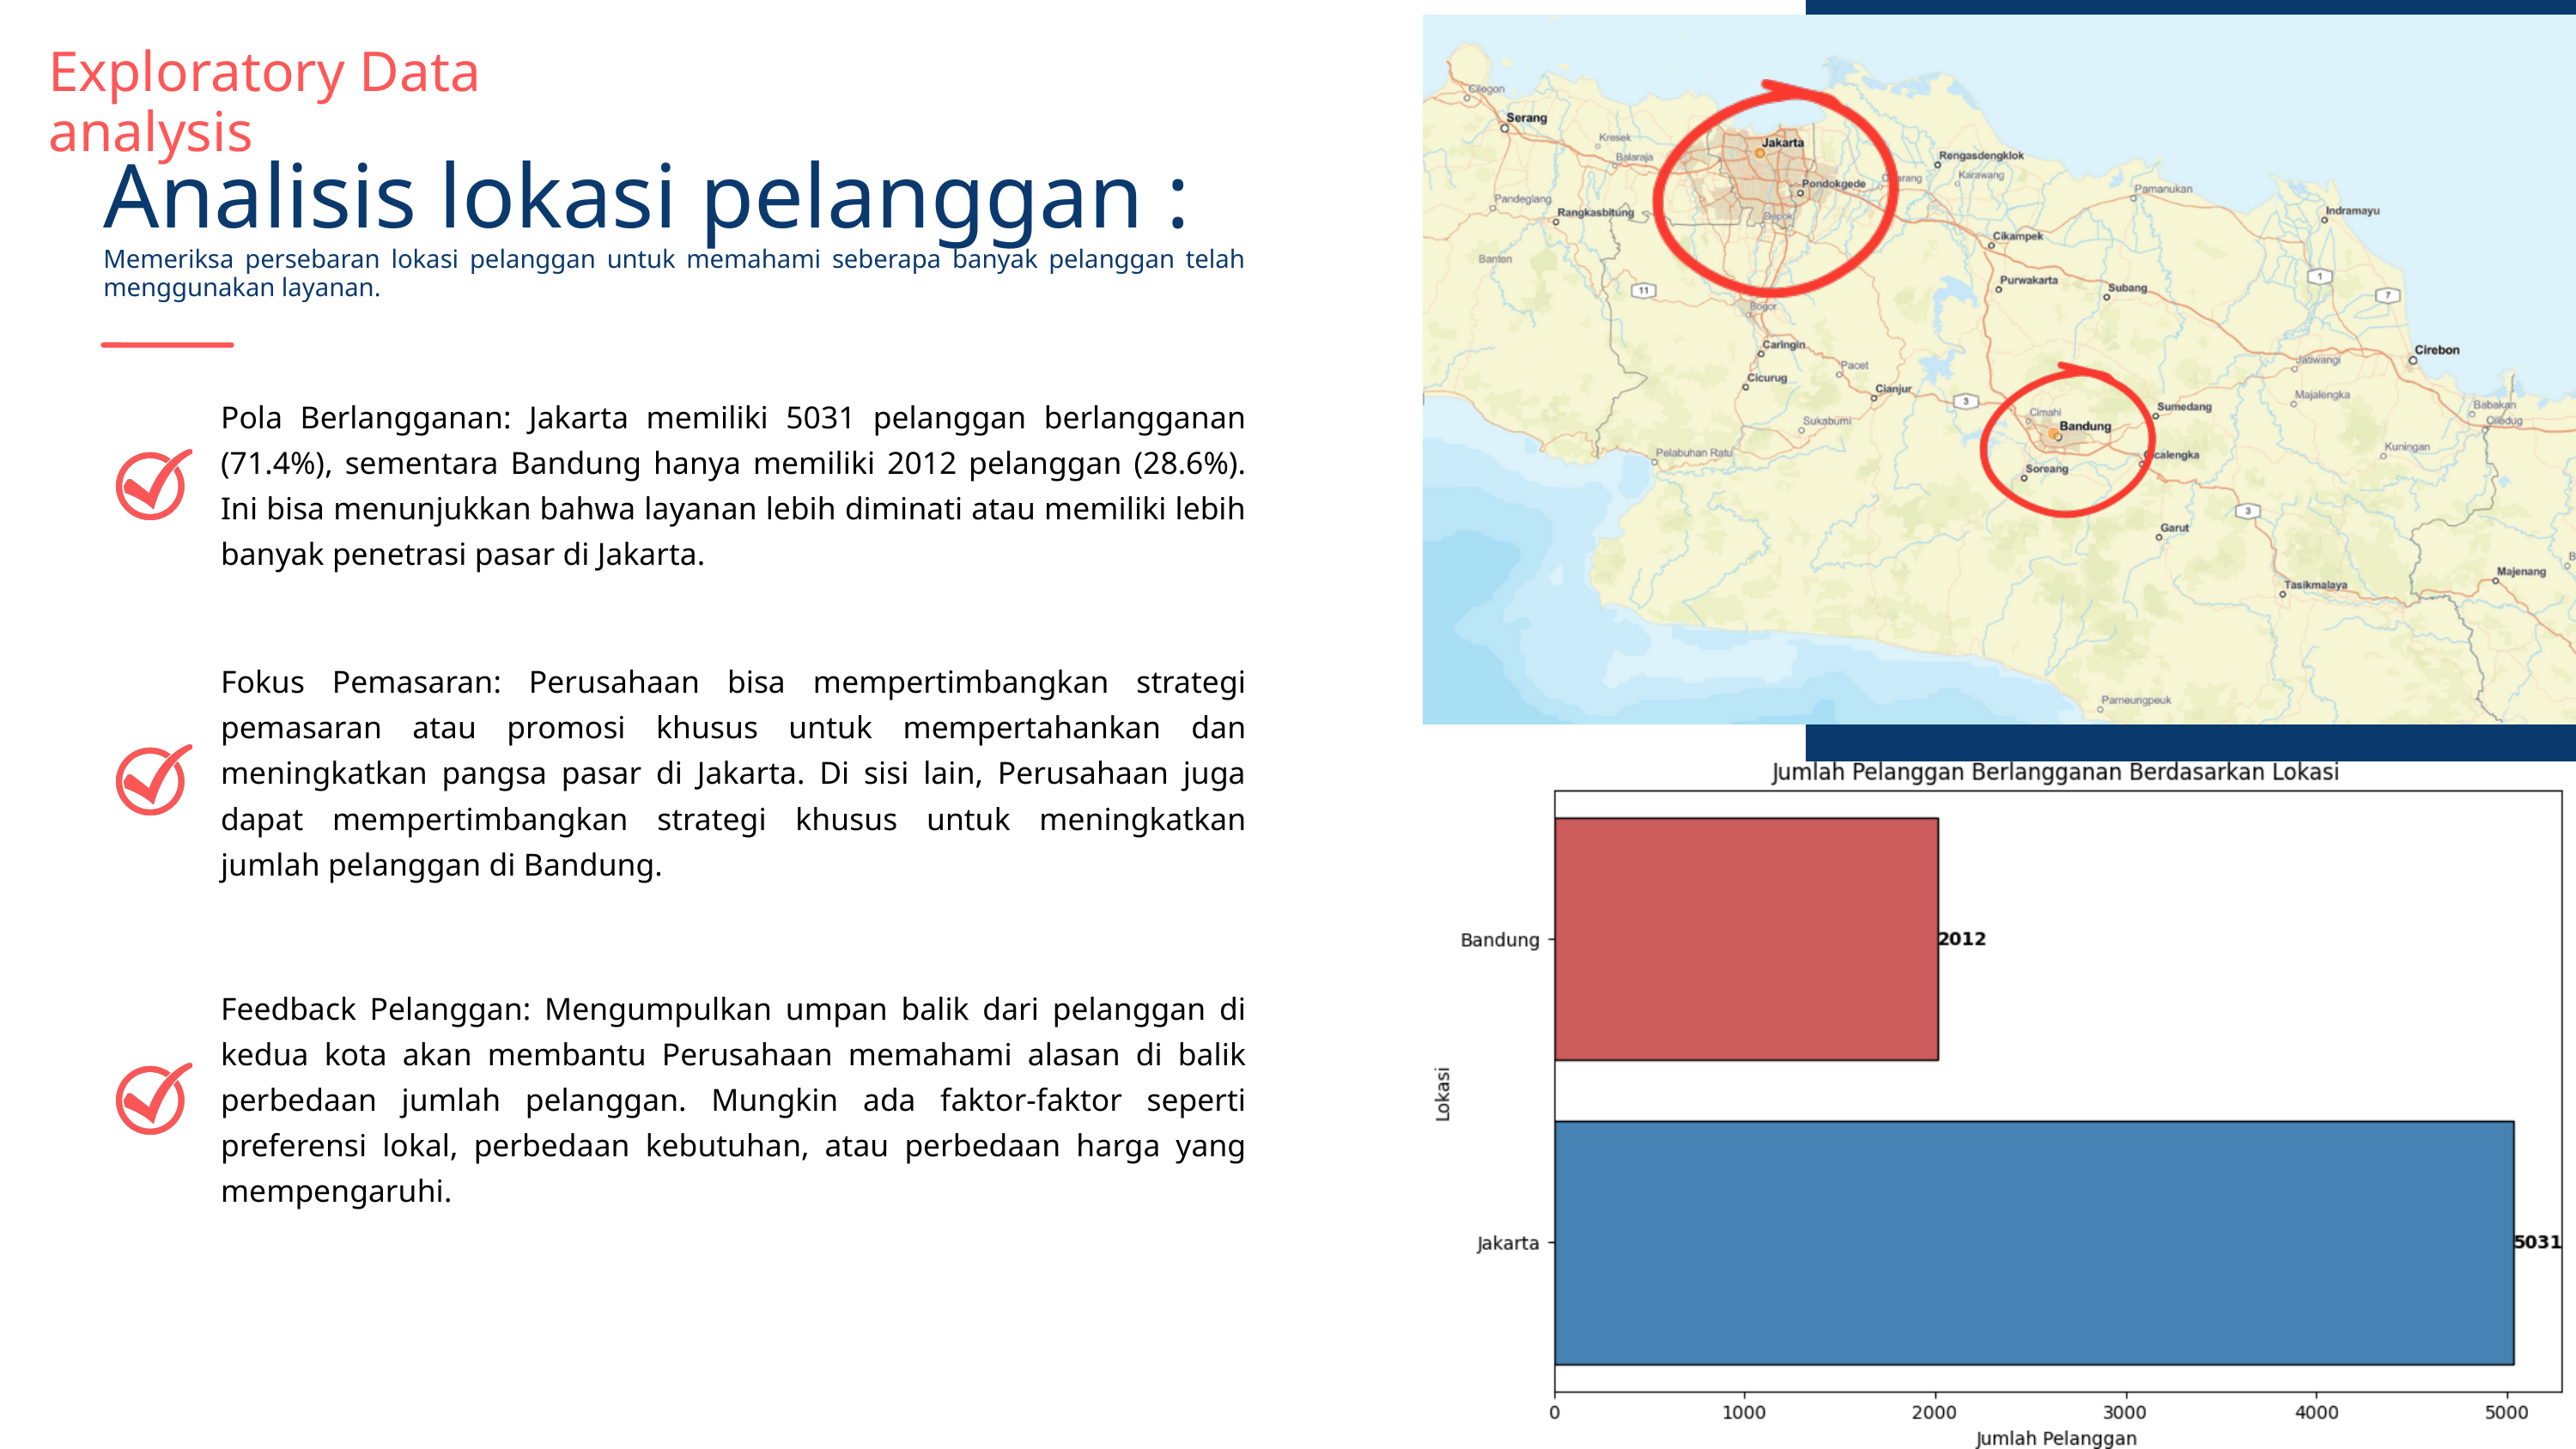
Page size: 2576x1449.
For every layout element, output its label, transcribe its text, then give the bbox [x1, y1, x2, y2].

text_box Pola Berlangganan: Jakarta memiliki 5031 pelanggan berlangganan (71.4%), sementara Bandung hanya memiliki 2012 pelanggan (28.6%). Ini bisa menunjukkan bahwa layanan lebih diminati atau memiliki lebih banyak penetrasi pasar di Jakarta. [221, 389, 1247, 618]
text_box Analisis lokasi pelanggan : Memeriksa persebaran lokasi pelanggan untuk memahami seberapa banyak pelanggan telah menggunakan layanan. [103, 149, 1247, 301]
text_box Exploratory Data analysis [48, 41, 589, 163]
text_box Fokus Pemasaran: Perusahaan bisa mempertimbangkan strategi pemasaran atau promosi khusus untuk mempertahankan dan meningkatkan pangsa pasar di Jakarta. Di sisi lain, Perusahaan juga dapat mempertimbangkan strategi khusus untuk meningkatkan jumlah pelanggan di Bandung. [221, 653, 1247, 928]
text_box [1422, 761, 1801, 1449]
text_box Feedback Pelanggan: Mengumpulkan umpan balik dari pelanggan di kedua kota akan membantu Perusahaan memahami alasan di balik perbedaan jumlah pelanggan. Mungkin ada faktor-faktor seperti preferensi lokal, perbedaan kebutuhan, atau perbedaan harga yang mempengaruhi. [221, 980, 1247, 1254]
text_box [115, 449, 193, 521]
text_box [115, 1063, 193, 1135]
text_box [1422, 15, 2576, 724]
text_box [1805, 731, 2576, 1449]
text_box [115, 744, 193, 816]
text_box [1805, 0, 2576, 15]
